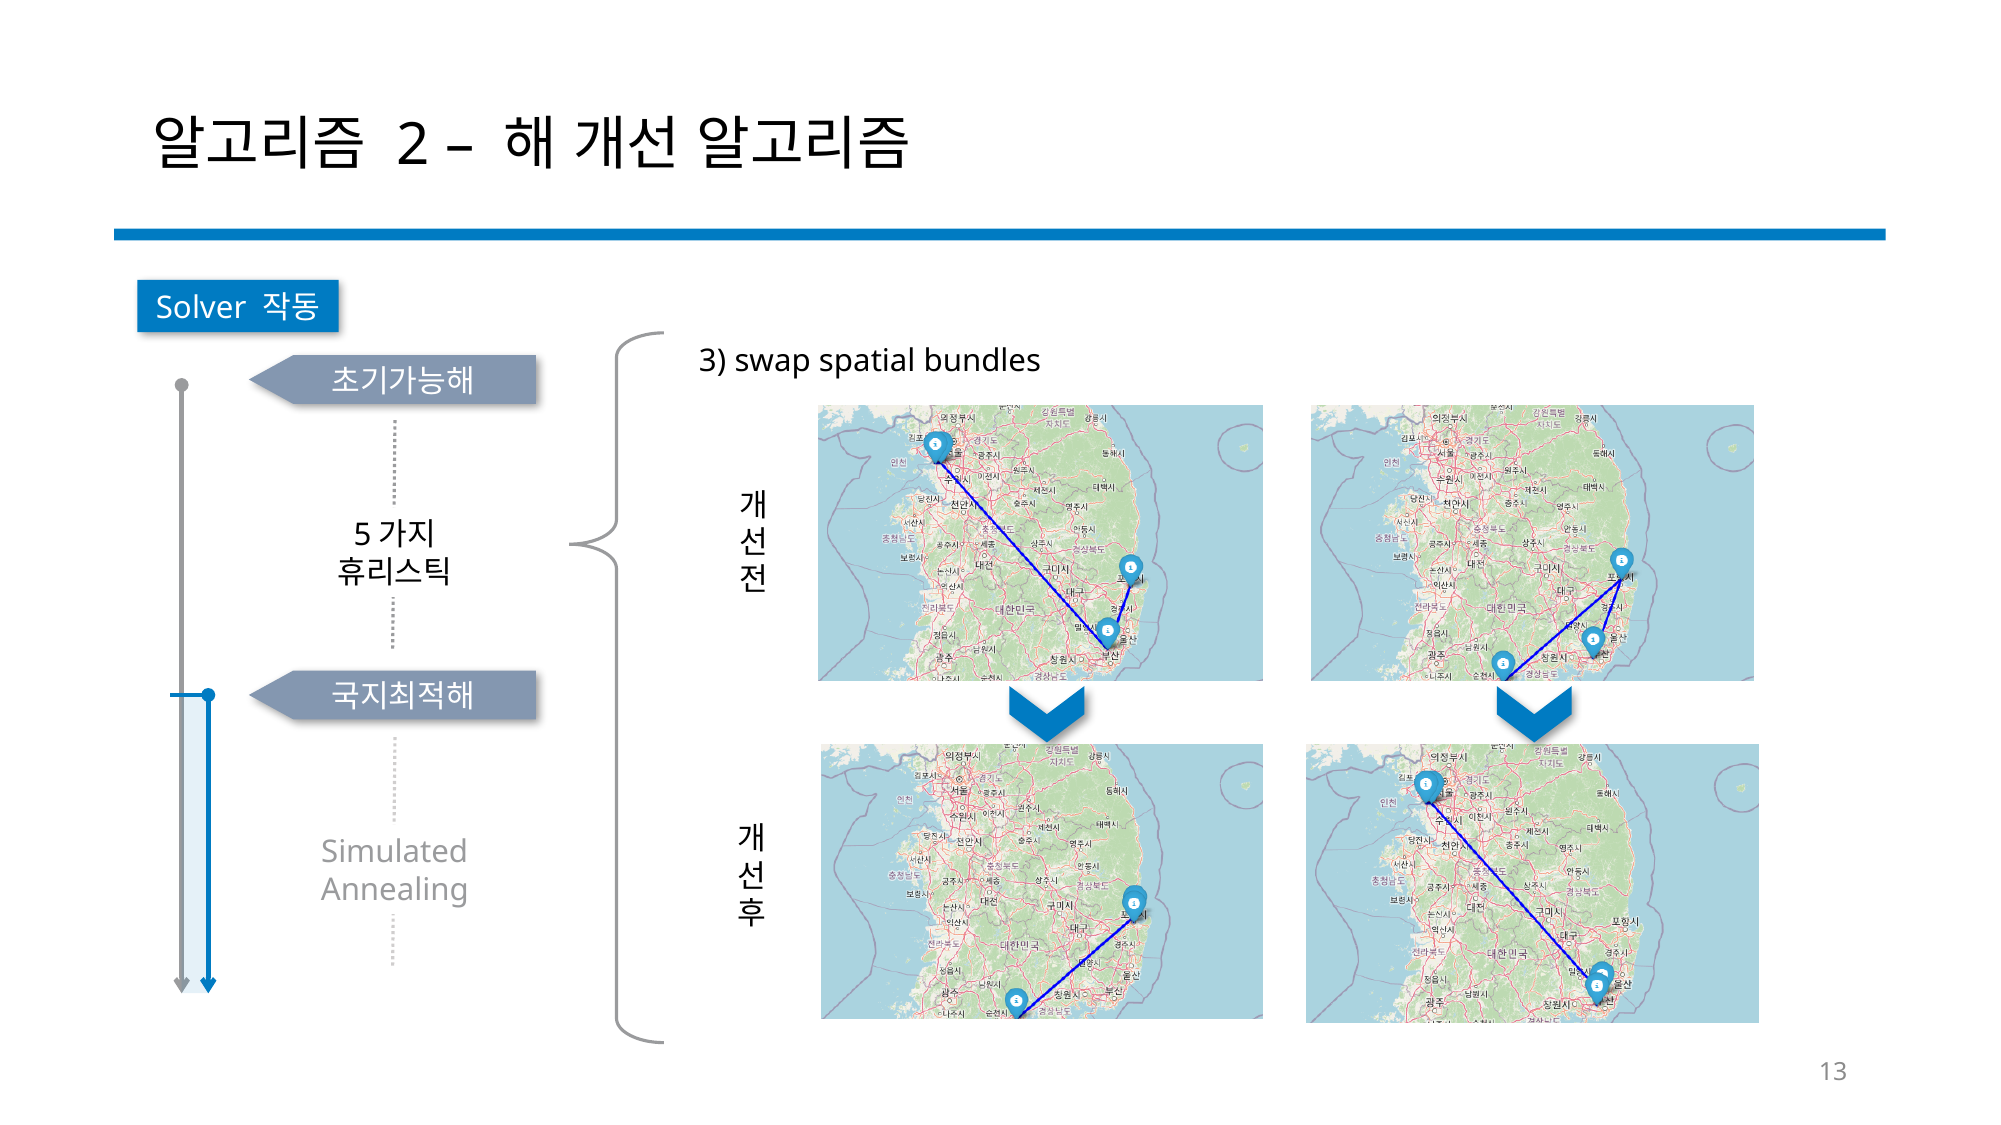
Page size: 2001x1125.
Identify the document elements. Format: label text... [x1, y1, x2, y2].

text_box Simulated Annealing [395, 824, 556, 914]
title 알고리즘 2 – 해 개선 알고리즘 [137, 84, 1863, 208]
text_box [569, 332, 664, 1044]
text_box [1008, 684, 1086, 744]
text_box 국지최적해 [246, 669, 537, 721]
text_box [1495, 684, 1573, 744]
picture [1311, 405, 1754, 681]
slide_number 13 [1412, 1042, 1863, 1103]
text_box [114, 228, 1886, 241]
text_box 초기가능해 [246, 354, 537, 405]
text_box Solver 작동 [137, 279, 339, 333]
text_box 개 선 후 [722, 811, 779, 939]
text_box 5가지 휴리스틱 [395, 507, 512, 597]
picture [818, 405, 1263, 681]
picture [1306, 744, 1759, 1023]
text_box 개 선 전 [724, 477, 780, 605]
text_box 3) swap spatial bundles [684, 332, 1103, 386]
picture [821, 744, 1263, 1019]
text_box 5가지 휴리스틱 [277, 507, 392, 597]
text_box [182, 694, 208, 994]
text_box Simulated Annealing [233, 824, 392, 914]
